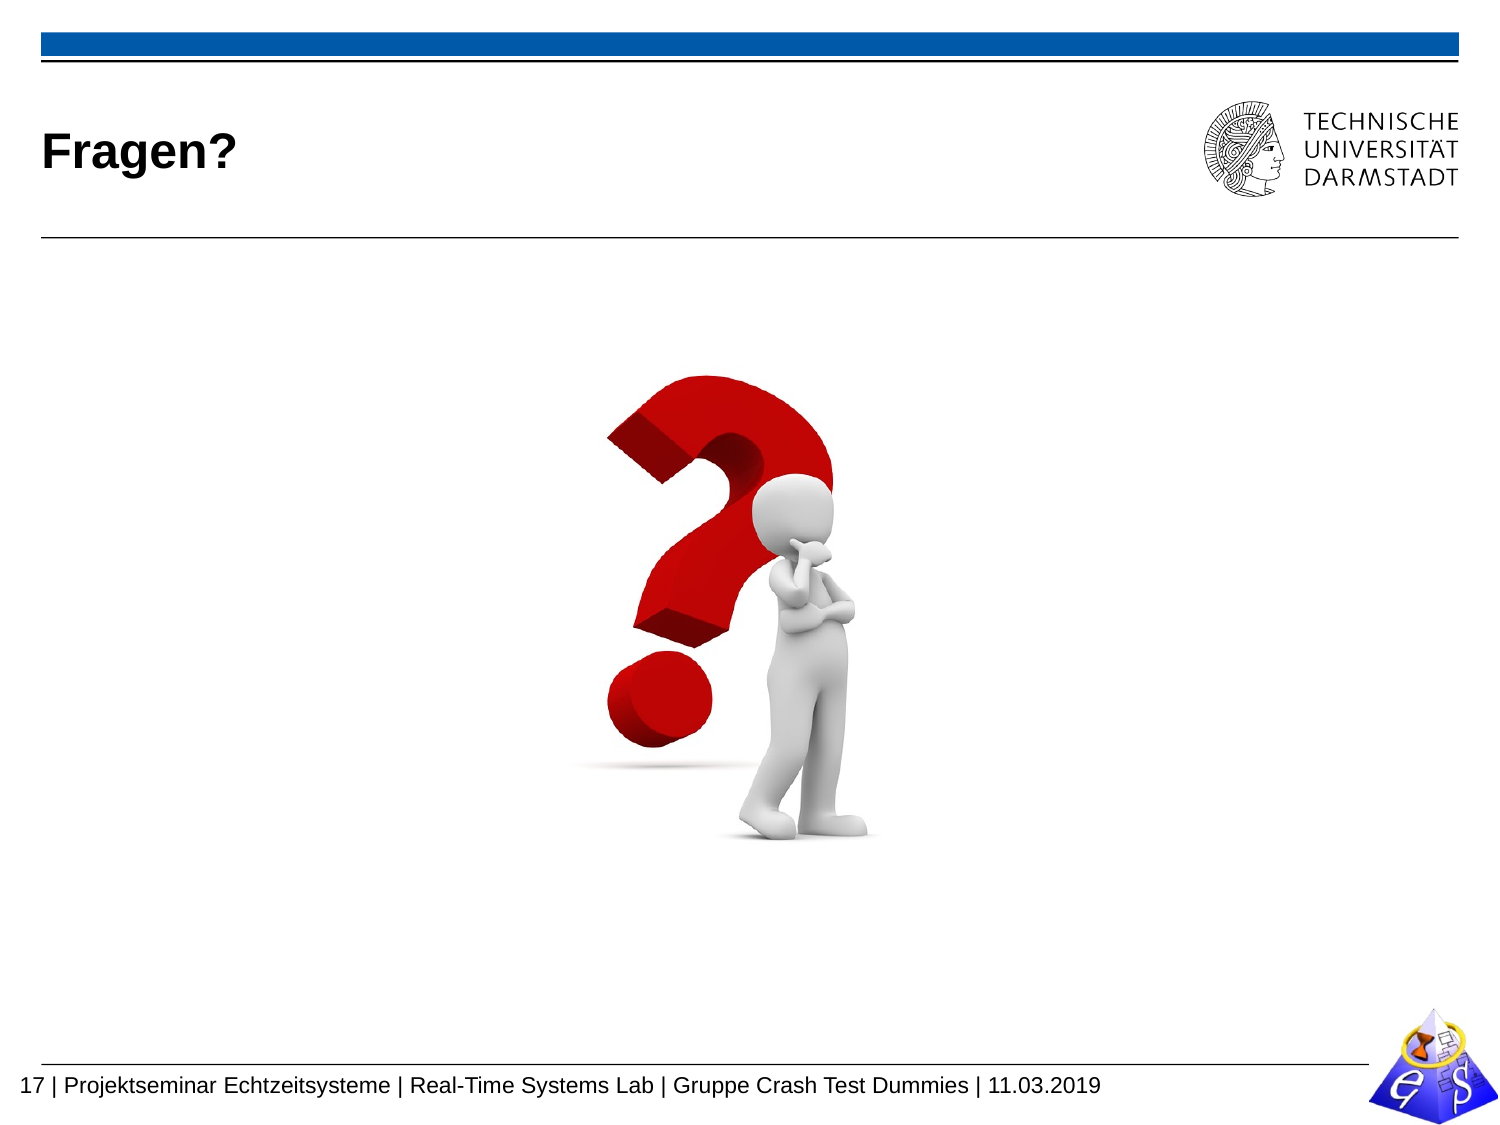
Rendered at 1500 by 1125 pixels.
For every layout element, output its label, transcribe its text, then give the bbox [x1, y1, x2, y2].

picture [1175, 84, 1483, 214]
picture [1369, 1006, 1498, 1125]
title Fragen? [41, 80, 1170, 218]
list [466, 326, 1058, 918]
